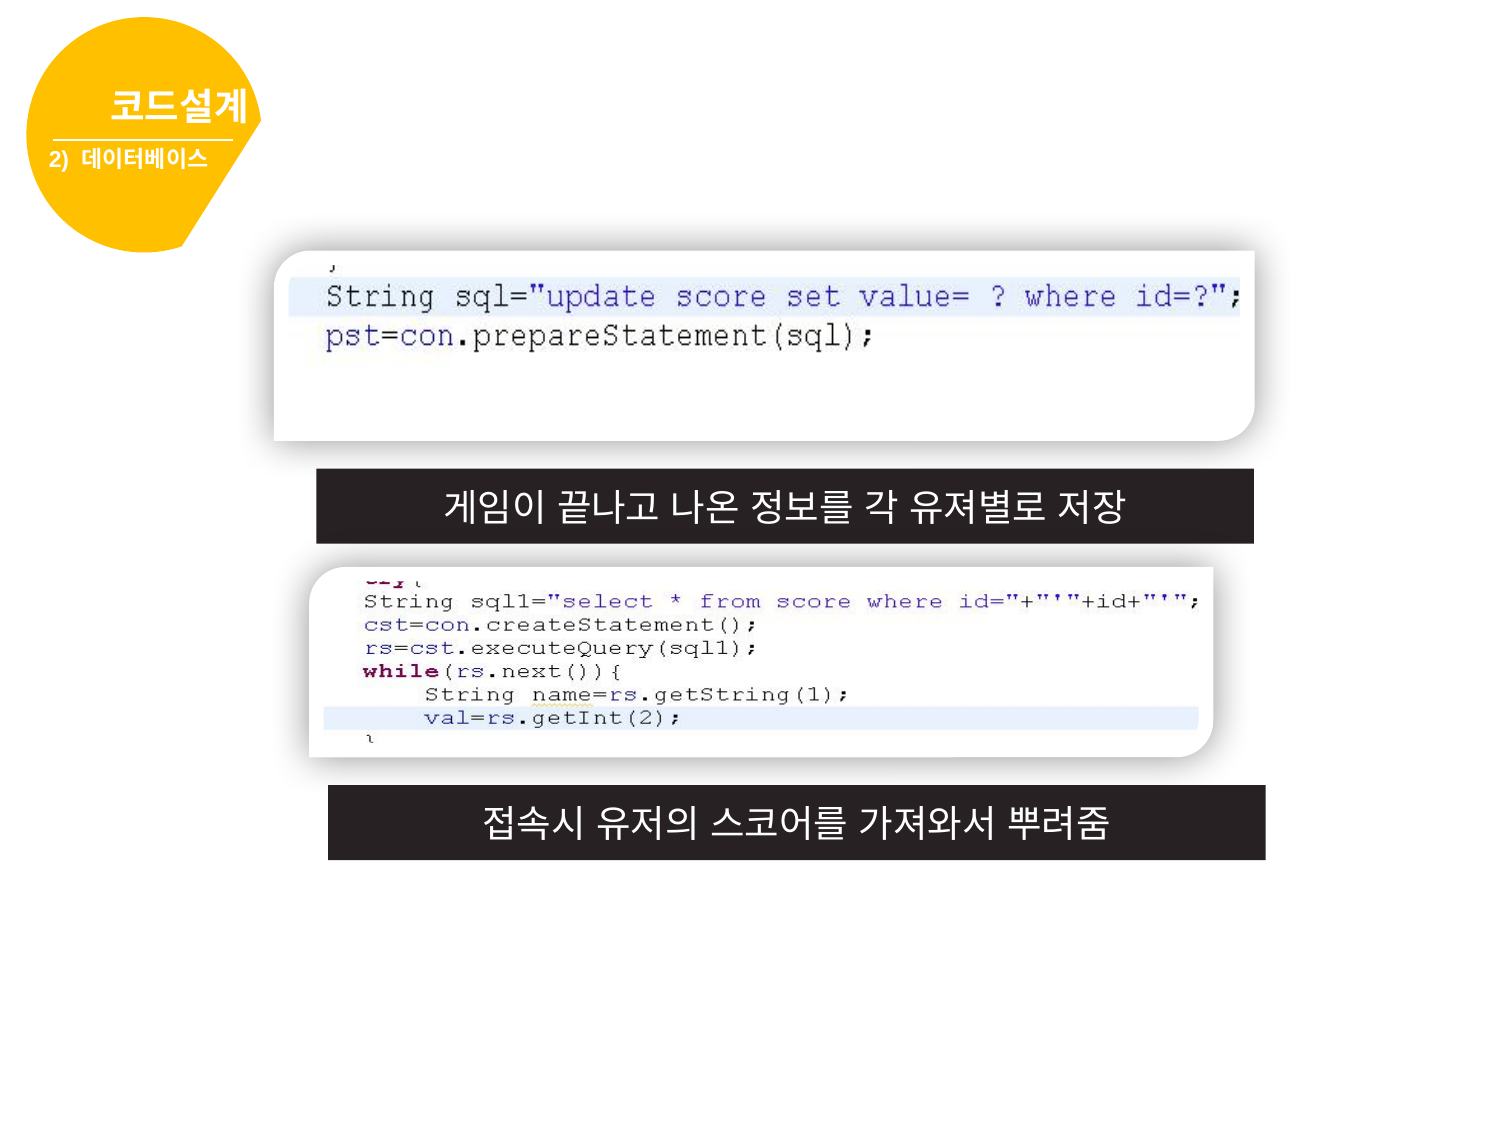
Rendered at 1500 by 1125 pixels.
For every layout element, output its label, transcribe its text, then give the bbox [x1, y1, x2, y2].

picture [316, 573, 1207, 751]
text_box 게임이 끝나고 나온 정보를 각 유져별로 저장 [314, 467, 1256, 546]
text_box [26, 16, 271, 253]
picture [280, 257, 1248, 434]
text_box 접속시 유저의 스코어를 가져와서 뿌려줌 [326, 783, 1268, 862]
